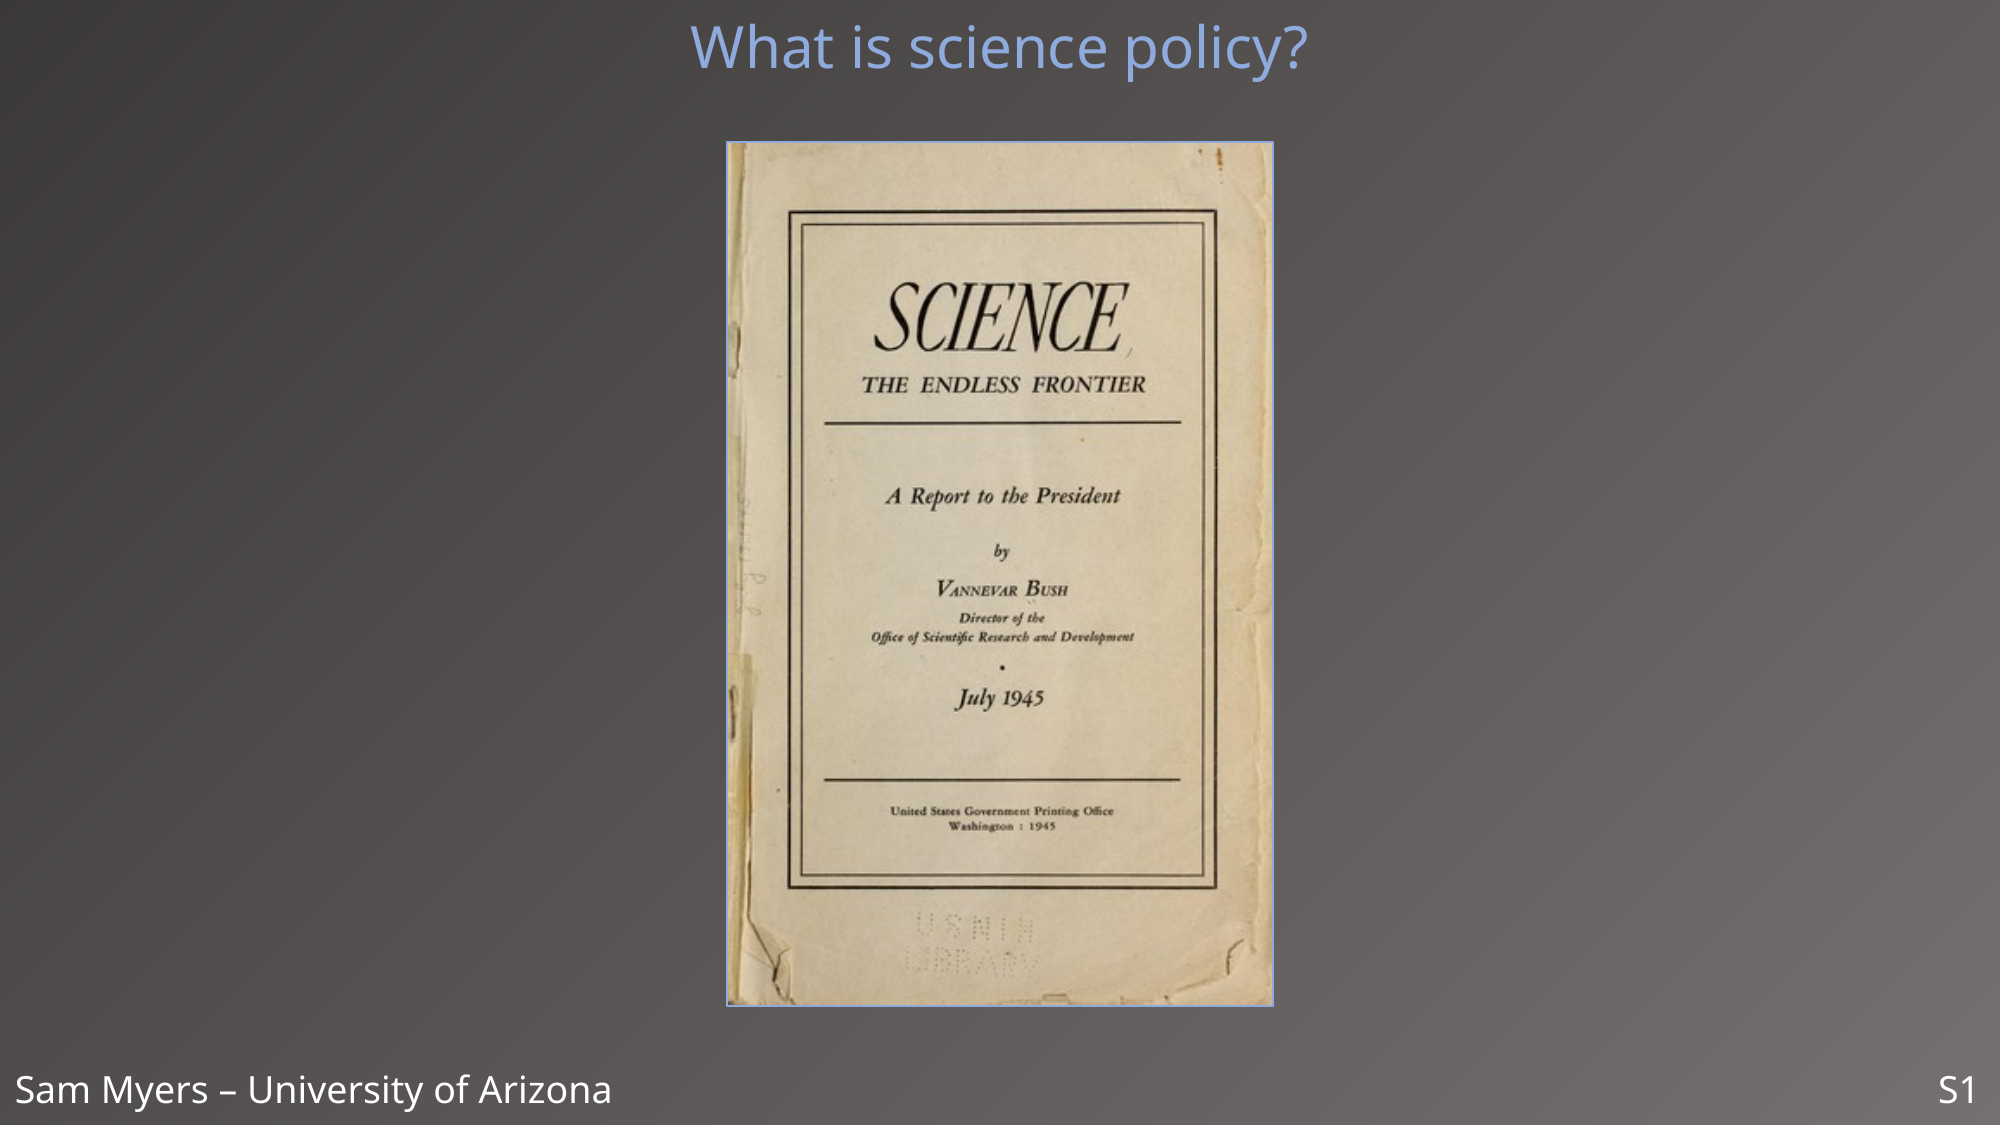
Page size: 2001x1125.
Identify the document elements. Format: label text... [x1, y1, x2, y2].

text_box What is science policy? [194, 3, 1806, 88]
picture [727, 143, 1273, 1005]
text_box S1 [1923, 1059, 2000, 1119]
text_box Sam Myers – University of Arizona [0, 1059, 779, 1119]
